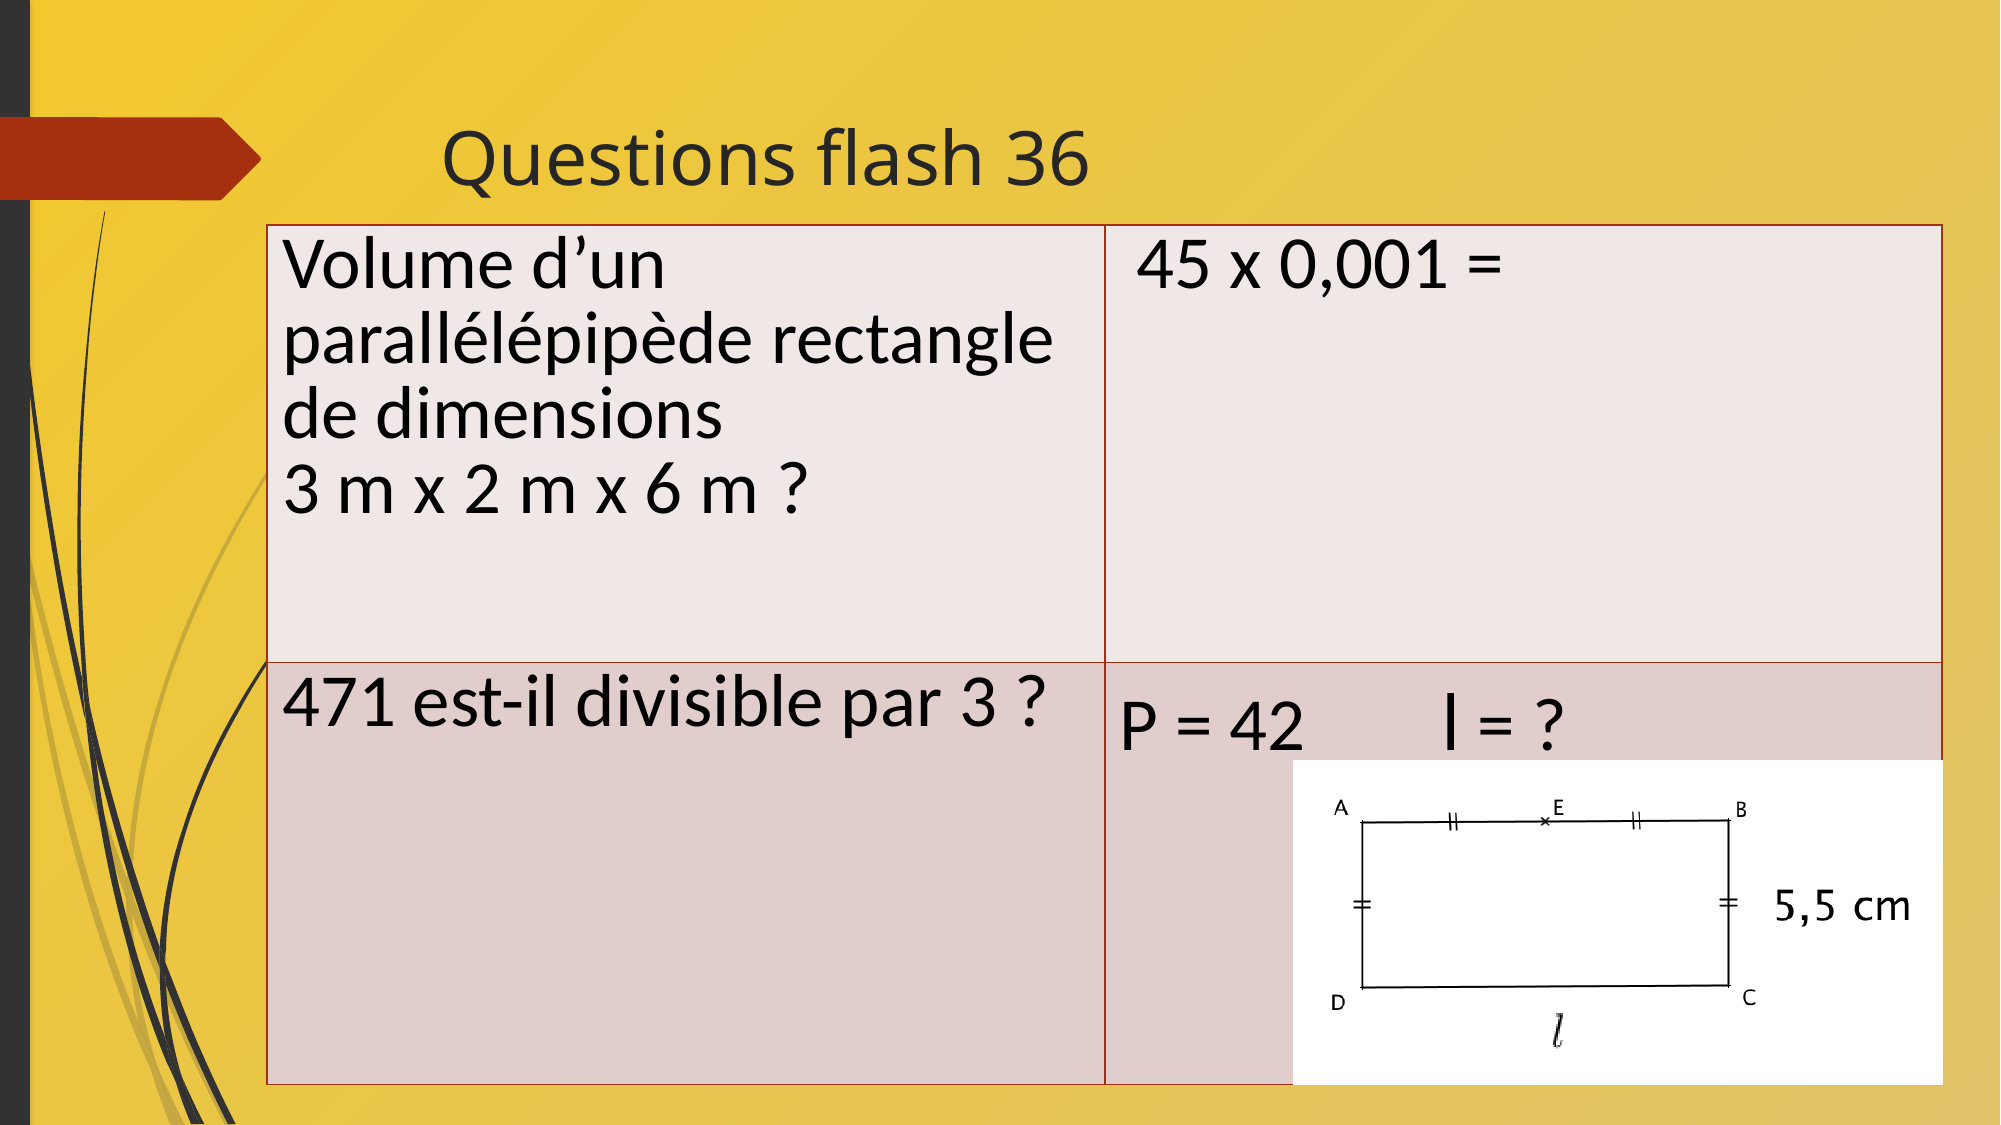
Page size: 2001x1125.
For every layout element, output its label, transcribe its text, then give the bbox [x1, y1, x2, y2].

picture [1293, 760, 1943, 1085]
title Questions flash 36 [425, 102, 1888, 224]
table_header 45 x 0,001 = [1106, 226, 1941, 662]
table_cell P = 42 l = ? [1106, 663, 1941, 1084]
table_header Volume d’un parallélépipède rectangle de dimensions 3 m x 2 m x 6 m ? [268, 226, 1104, 662]
table_cell 471 est-il divisible par 3 ? [268, 663, 1104, 1084]
